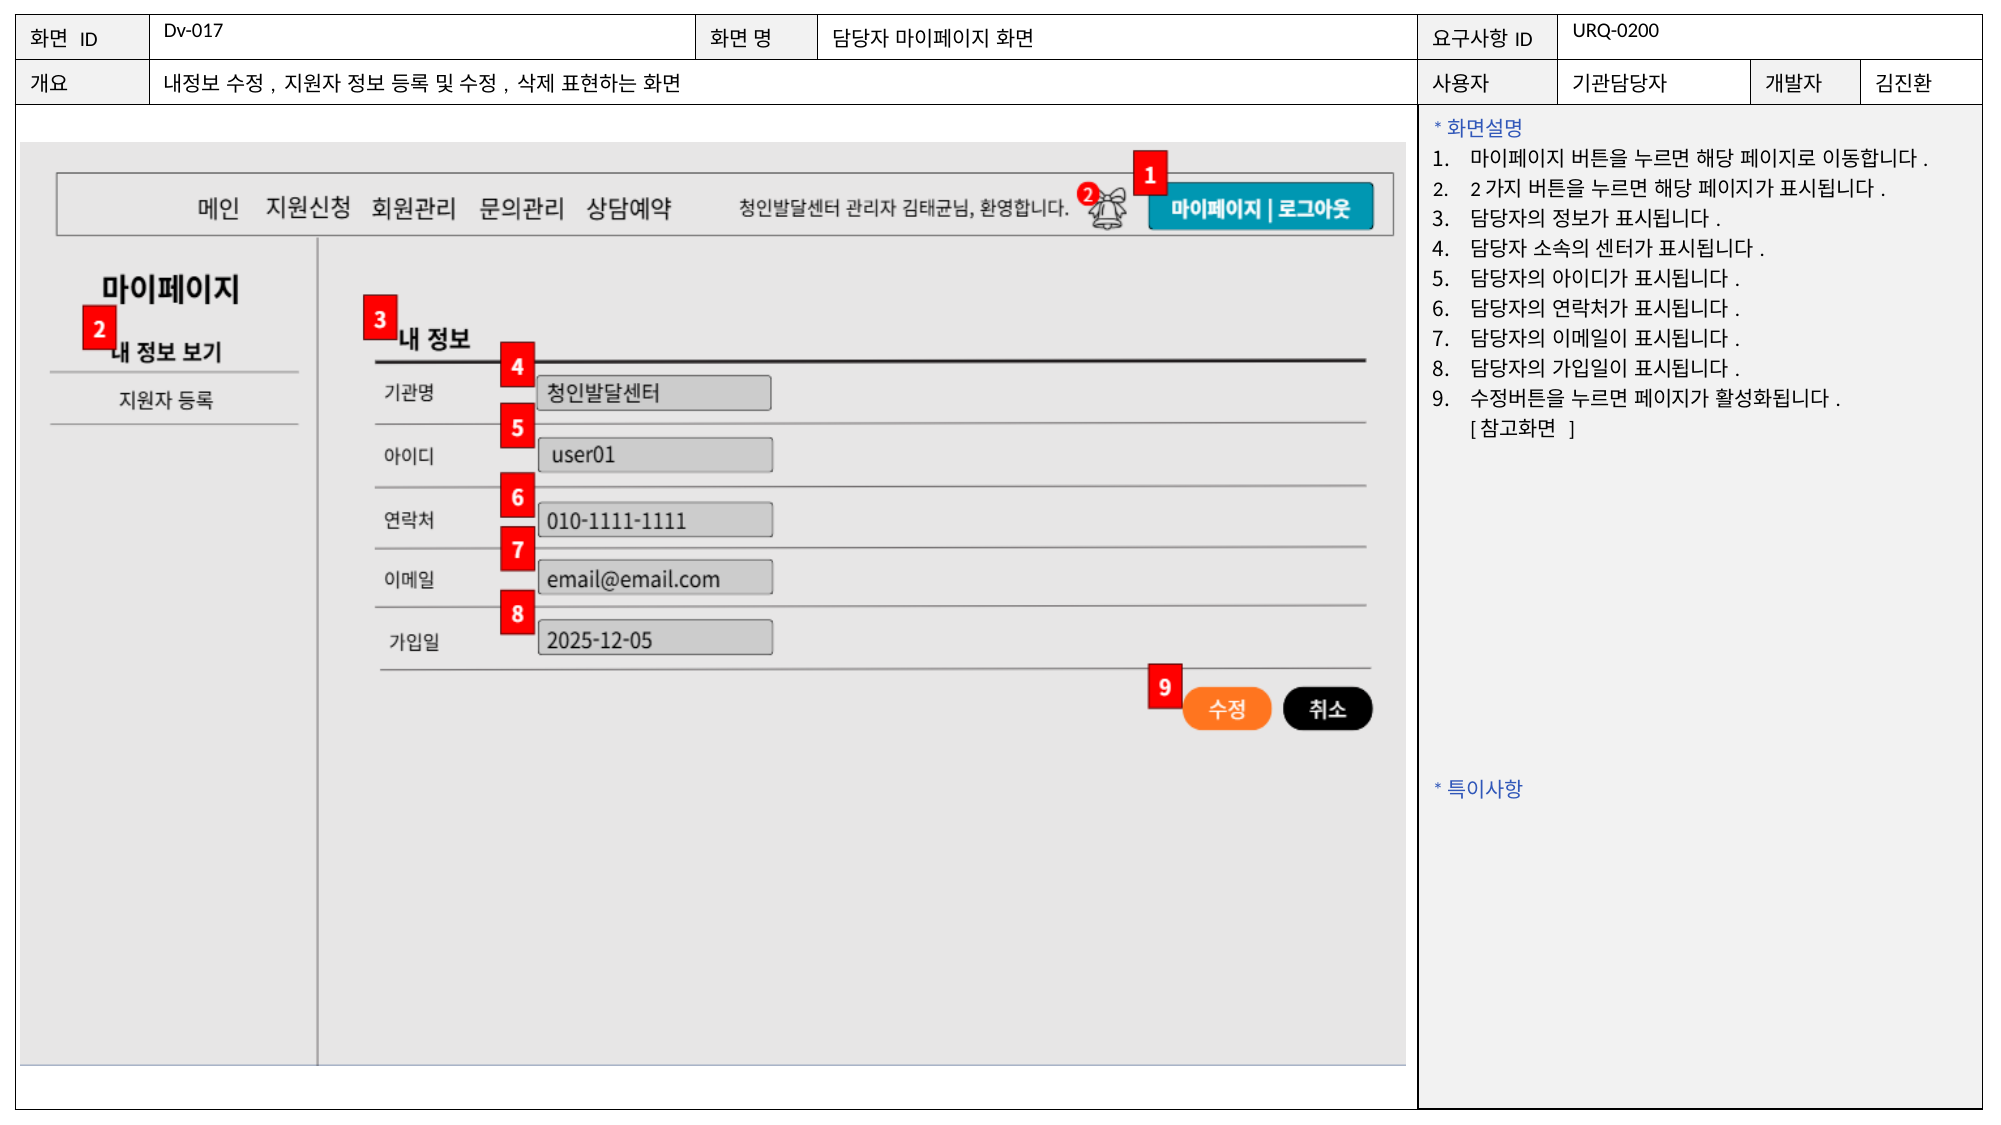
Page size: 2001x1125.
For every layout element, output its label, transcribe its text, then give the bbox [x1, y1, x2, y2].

table_header 담당자 마이페이지 화면 [818, 15, 1417, 59]
table_header URQ-0200 [1558, 15, 1982, 59]
table_cell *화면설명 마이페이지 버튼을 누르면 해당 페이지로 이동합니다. 2가지 버튼을 누르면 해당 페이지가 표시됩니다. 담당자의 정보가 표시됩니다. 담당자 소속의 센터가 표시됩니다. 담당자의 아이디가 표시됩니다. 담당자의 연락처가 표시됩니다. 담당자의 이메일이 표시됩니다. 담당자의 가입일이 표시됩니다. 수정버튼을 누르면 페이지가 활성화됩니다. [참고화면 ] *특이사항 [1419, 105, 1982, 1108]
table_header 요구사항ID [1418, 15, 1557, 59]
picture [20, 142, 1406, 1067]
table_header Dv-017 [150, 15, 695, 59]
table_cell [16, 105, 1417, 1109]
table_cell 내정보 수정, 지원자 정보 등록 및 수정, 삭제 표현하는 화면 [150, 60, 1417, 104]
table_header 화면 ID [16, 15, 149, 59]
table_cell 기관담당자 [1558, 60, 1750, 104]
table_cell 개발자 [1751, 60, 1860, 104]
table_cell 개요 [16, 60, 149, 104]
table_header 화면 명 [696, 15, 817, 59]
table_cell 사용자 [1418, 60, 1557, 104]
table_cell 김진환 [1861, 60, 1982, 104]
